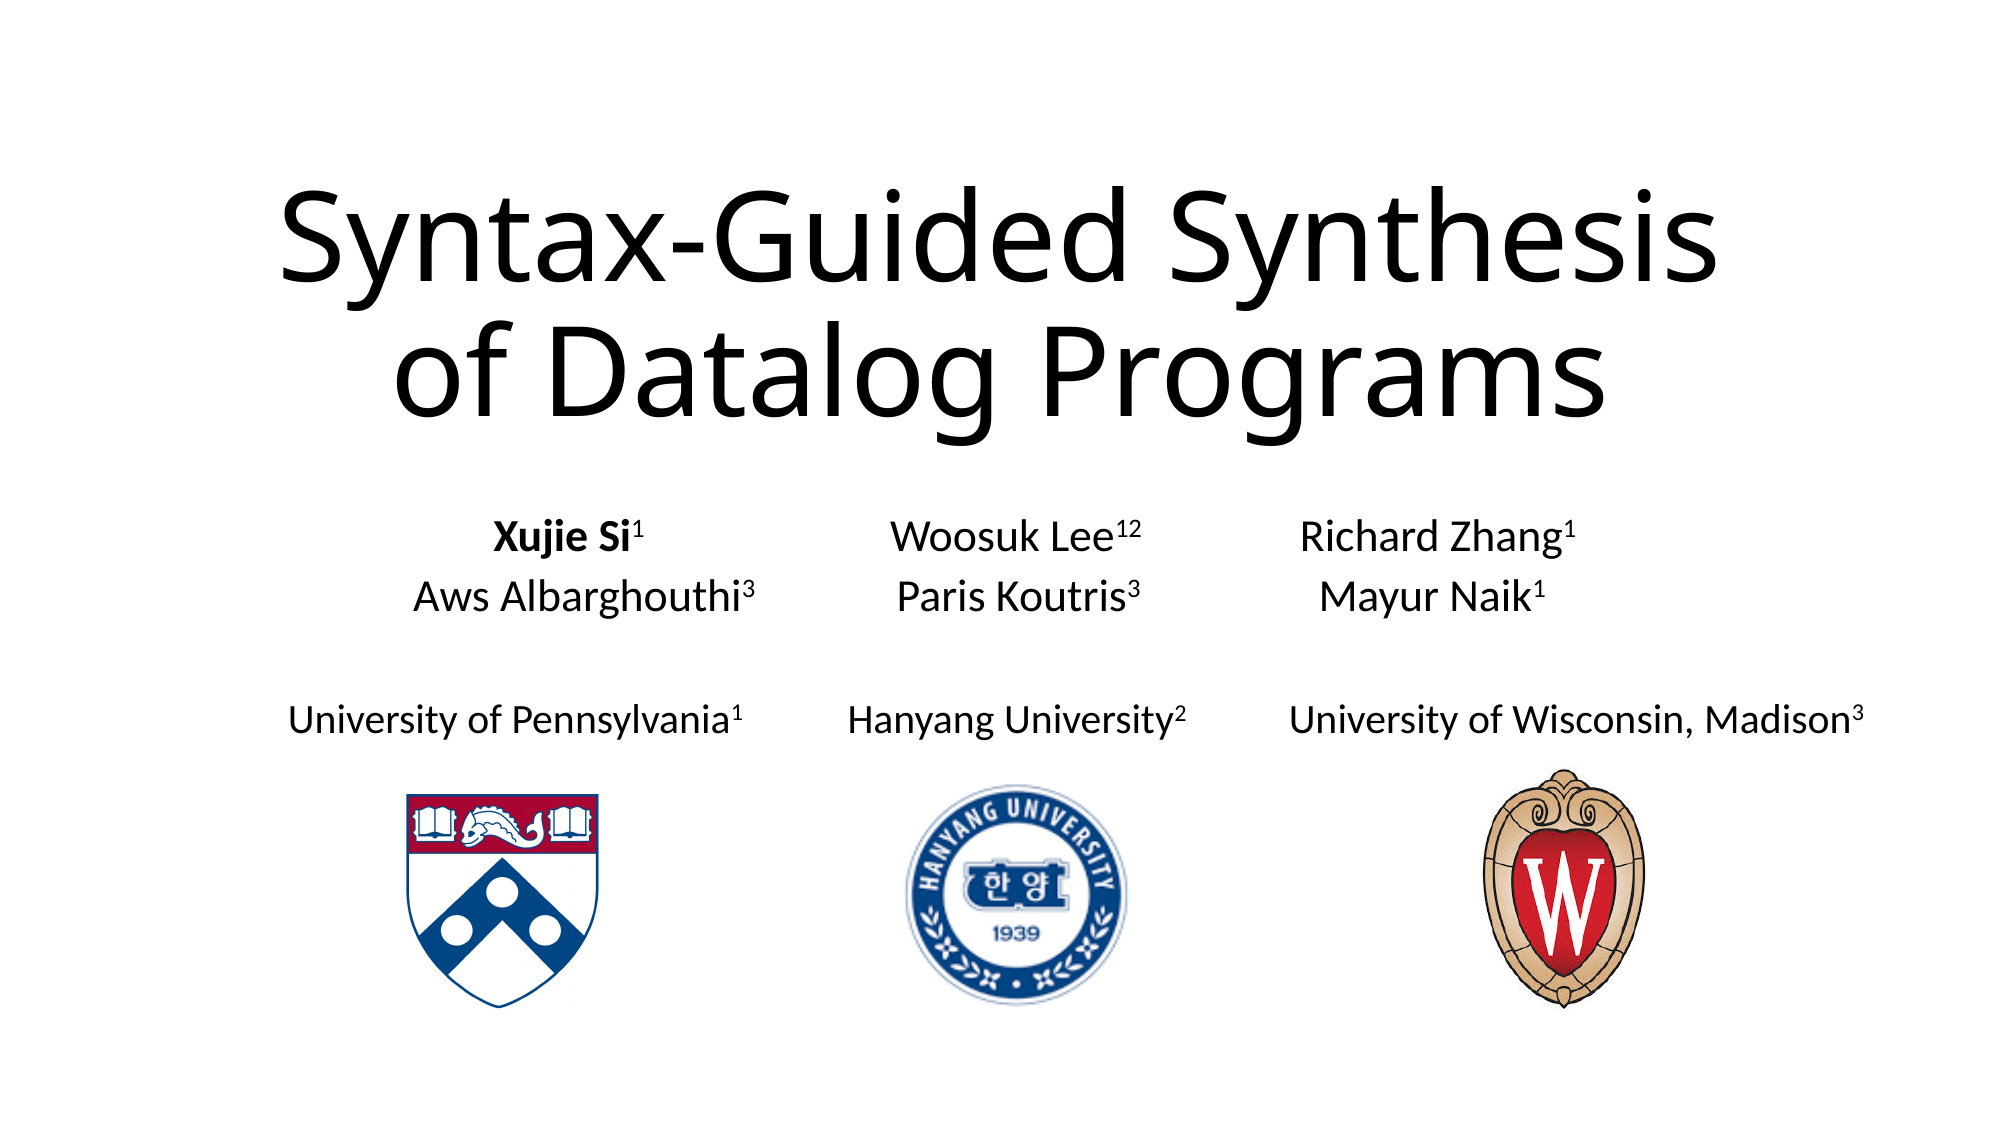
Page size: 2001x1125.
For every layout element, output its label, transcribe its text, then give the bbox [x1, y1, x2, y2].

text_box Xujie Si1 [478, 498, 660, 558]
picture [391, 790, 613, 1011]
text_box Mayur Naik1 [1303, 558, 1561, 629]
title Syntax-Guided Synthesis of Datalog Programs [249, 59, 1750, 451]
text_box Paris Koutris3 [881, 558, 1156, 629]
text_box Richard Zhang1 [1285, 498, 1592, 569]
picture [1480, 766, 1647, 1011]
text_box Aws Albarghouthi3 [398, 558, 771, 629]
text_box University of Wisconsin, Madison3 [1273, 683, 1880, 749]
picture [894, 781, 1140, 1011]
text_box Woosuk Lee12 [875, 498, 1157, 569]
text_box University of Pennsylvania1 [273, 683, 780, 749]
text_box Hanyang University2 [832, 684, 1202, 750]
